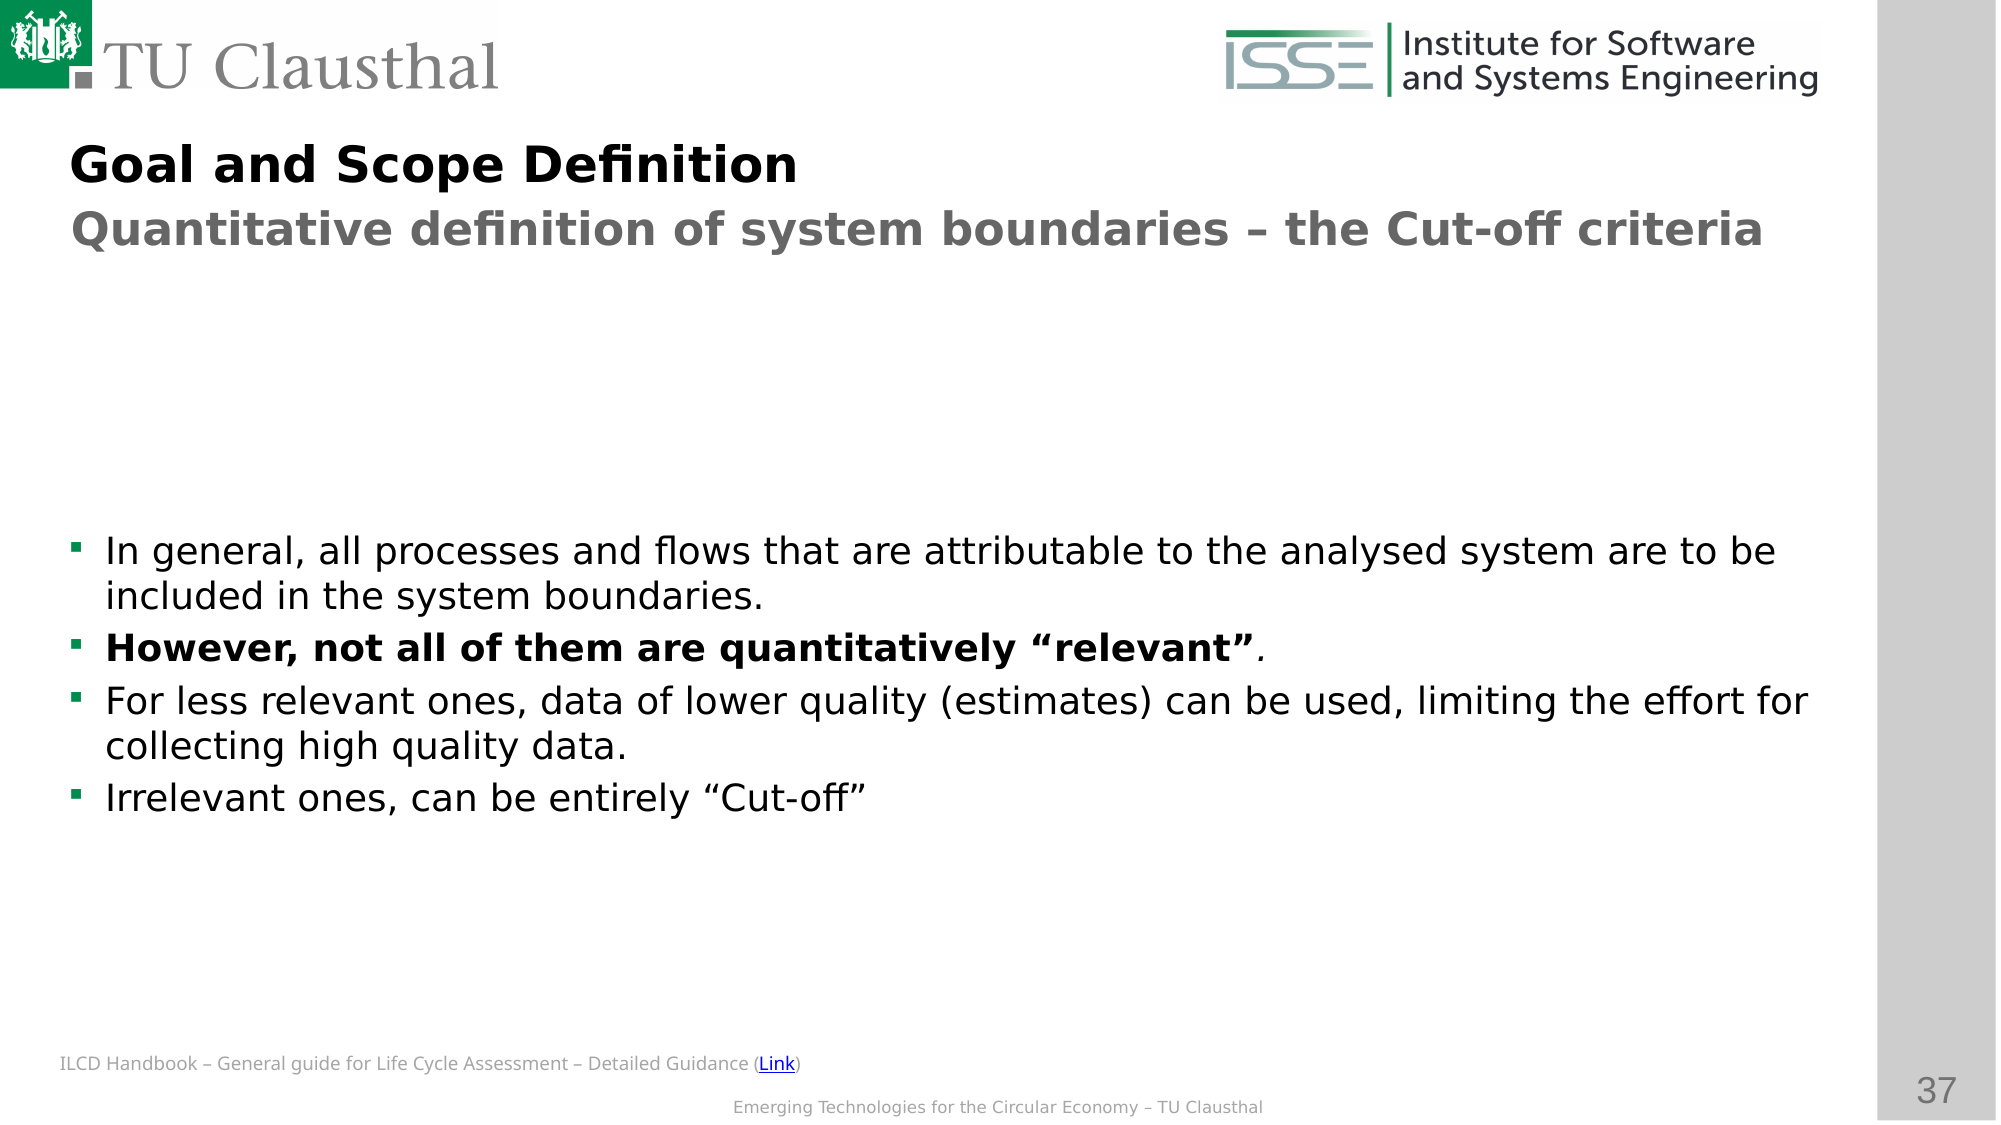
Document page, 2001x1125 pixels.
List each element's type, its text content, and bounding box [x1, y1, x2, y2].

picture [1218, 22, 1823, 103]
text_box Quantitative definition of system boundaries – the Cut-off criteria [70, 188, 1767, 262]
text_box Goal and Scope Definition [54, 125, 1816, 205]
text_box ILCD Handbook – General guide for Life Cycle Assessment – Detailed Guidance (Link) [44, 1043, 1836, 1085]
picture [0, 0, 498, 89]
text_box In general, all processes and flows that are attributable to the analysed system are to be included in the system boundaries. However, not all of them are quantitatively “relevant”. For less relevant ones, data of lower quality (estimates) can be used, limiting the effort for collecting high quality data. Irrelevant ones, can be entirely “Cut-off” [54, 262, 1873, 1032]
